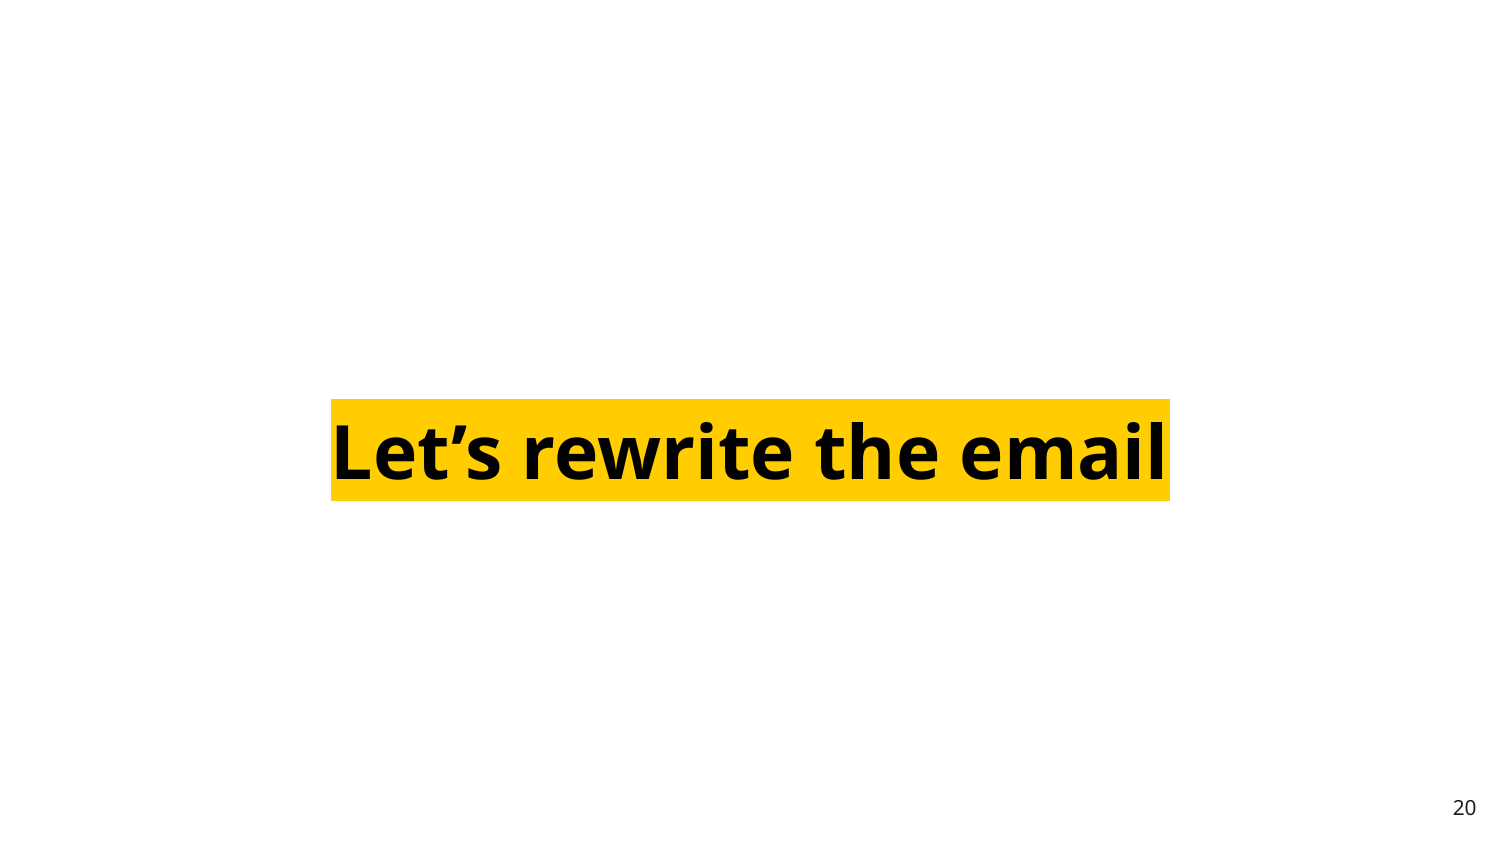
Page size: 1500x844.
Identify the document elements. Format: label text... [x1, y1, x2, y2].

title Let’s rewrite the email [184, 354, 1316, 545]
slide_number 20 [1401, 779, 1492, 844]
